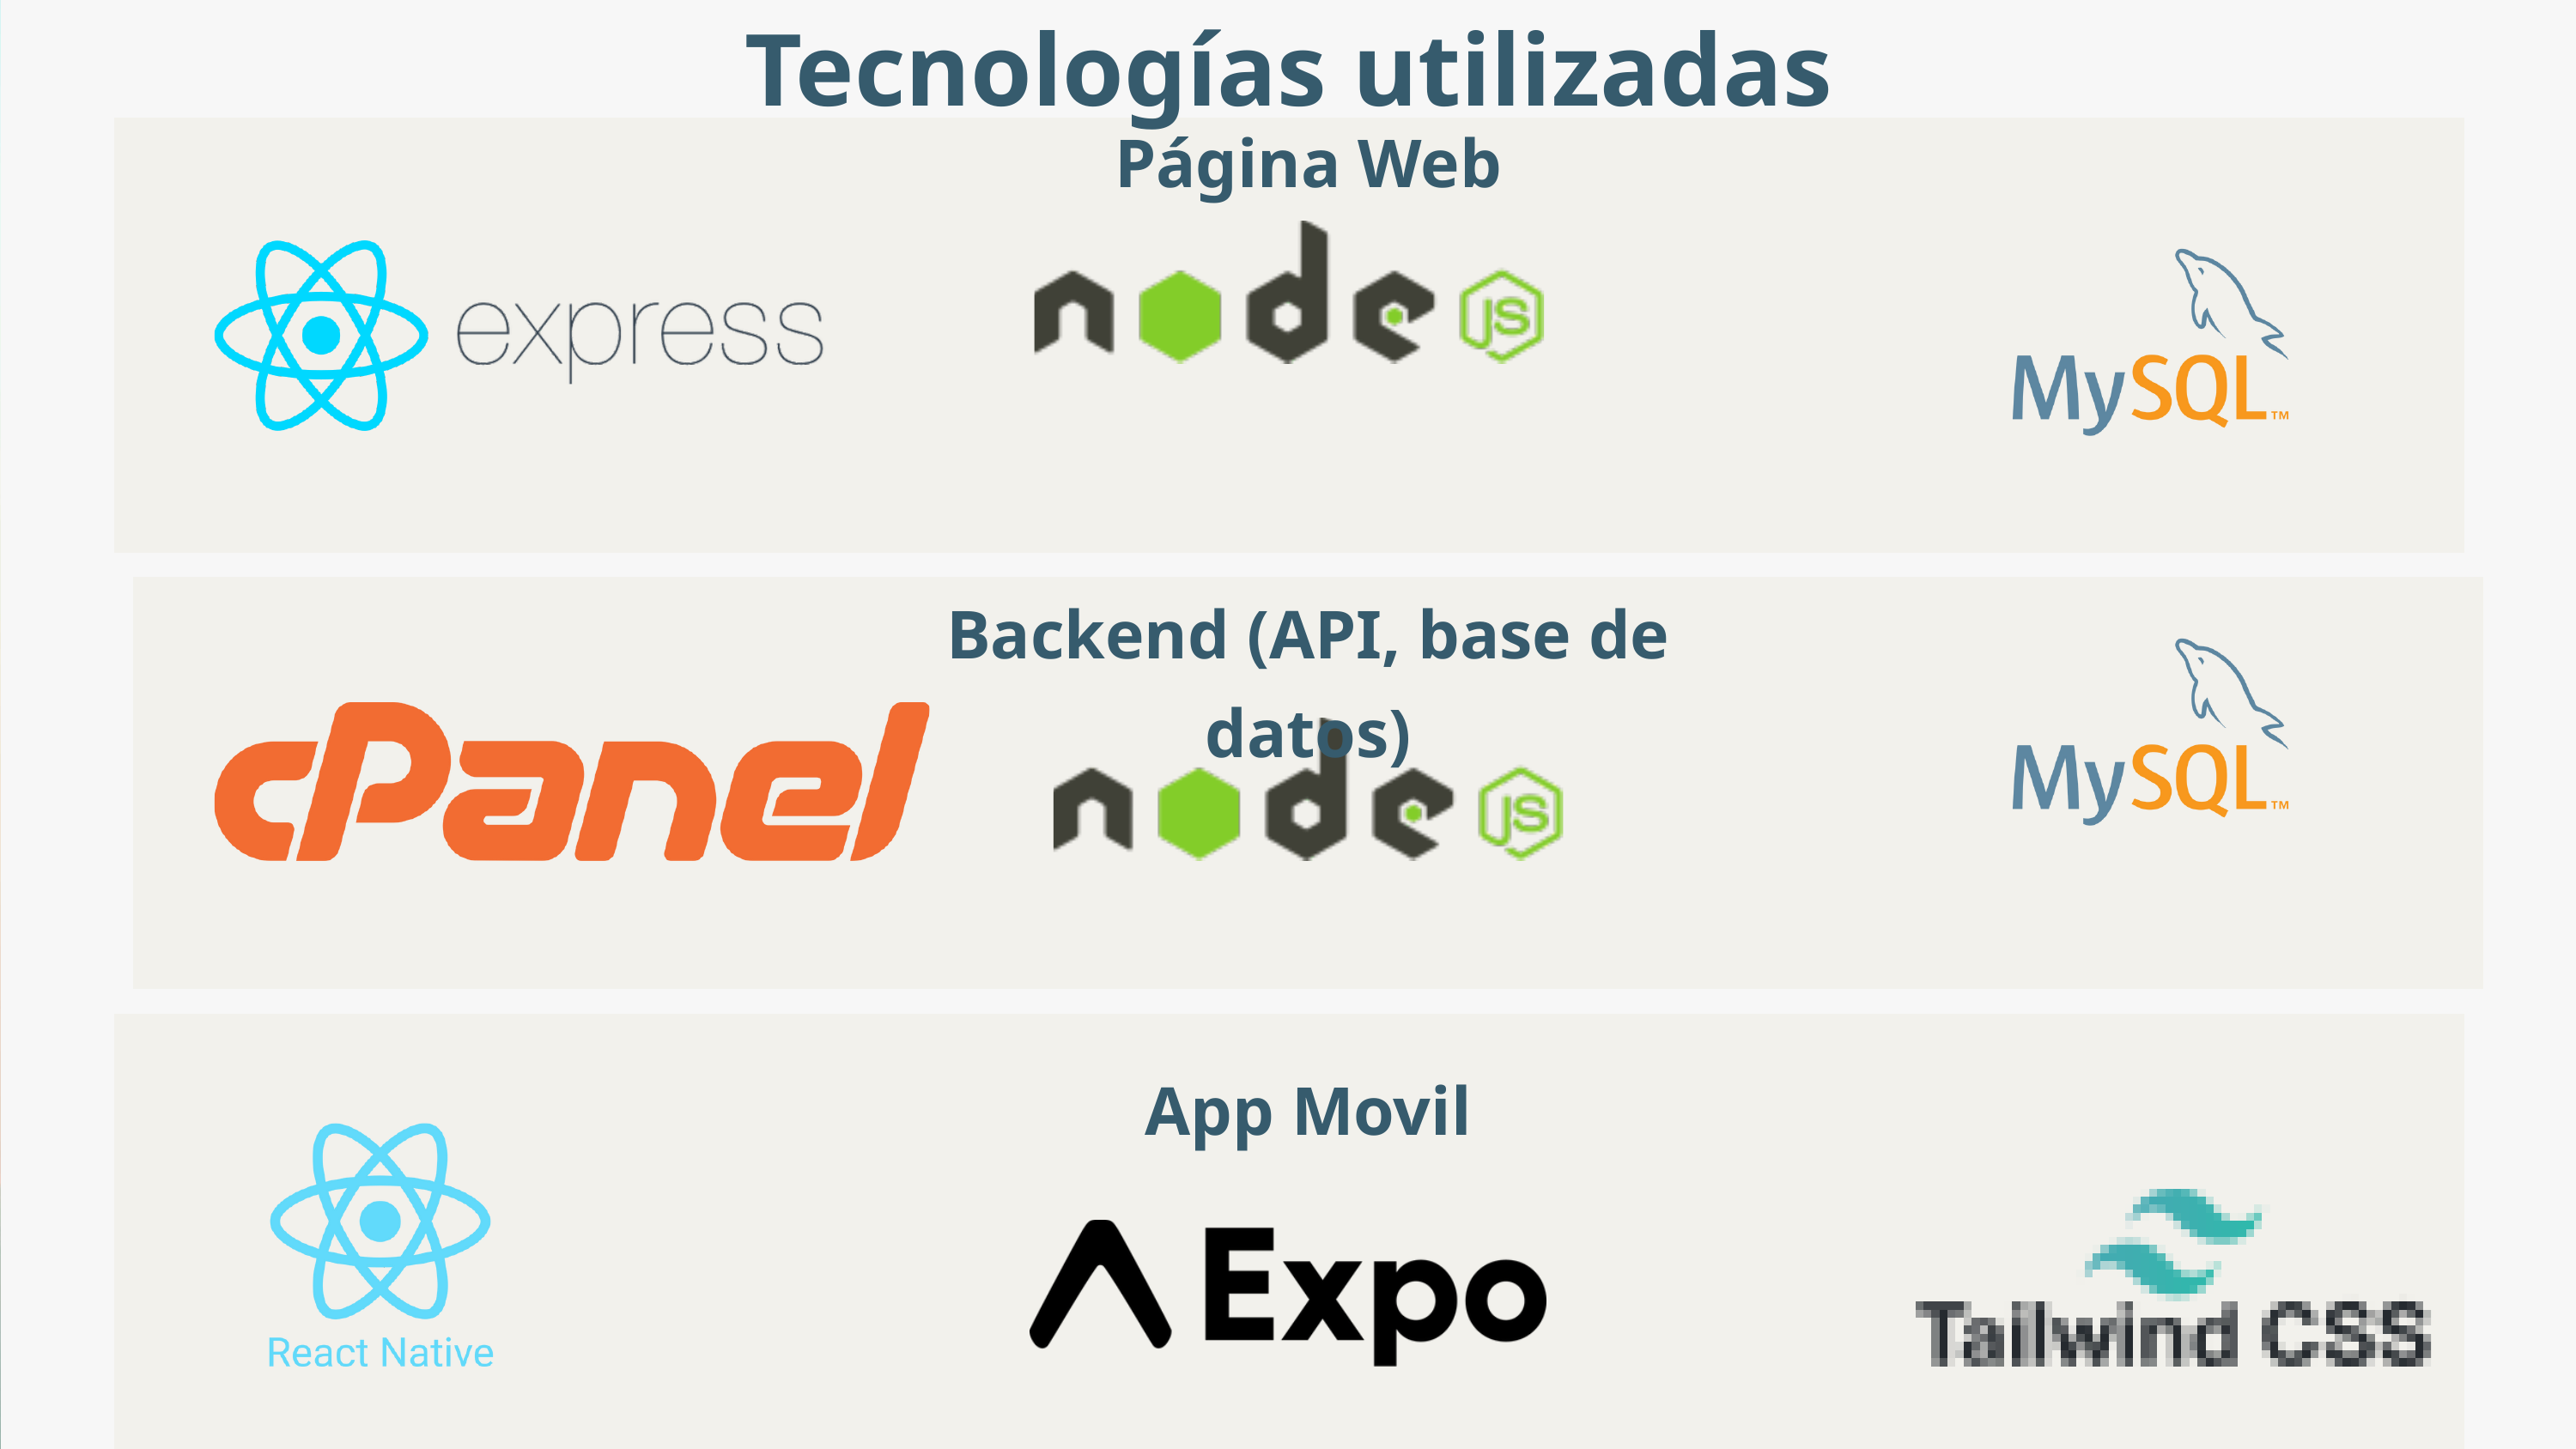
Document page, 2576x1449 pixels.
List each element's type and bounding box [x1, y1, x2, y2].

text_box [113, 118, 2464, 553]
text_box [133, 576, 2484, 989]
text_box [1, 0, 2576, 1449]
text_box [113, 1014, 2464, 1449]
